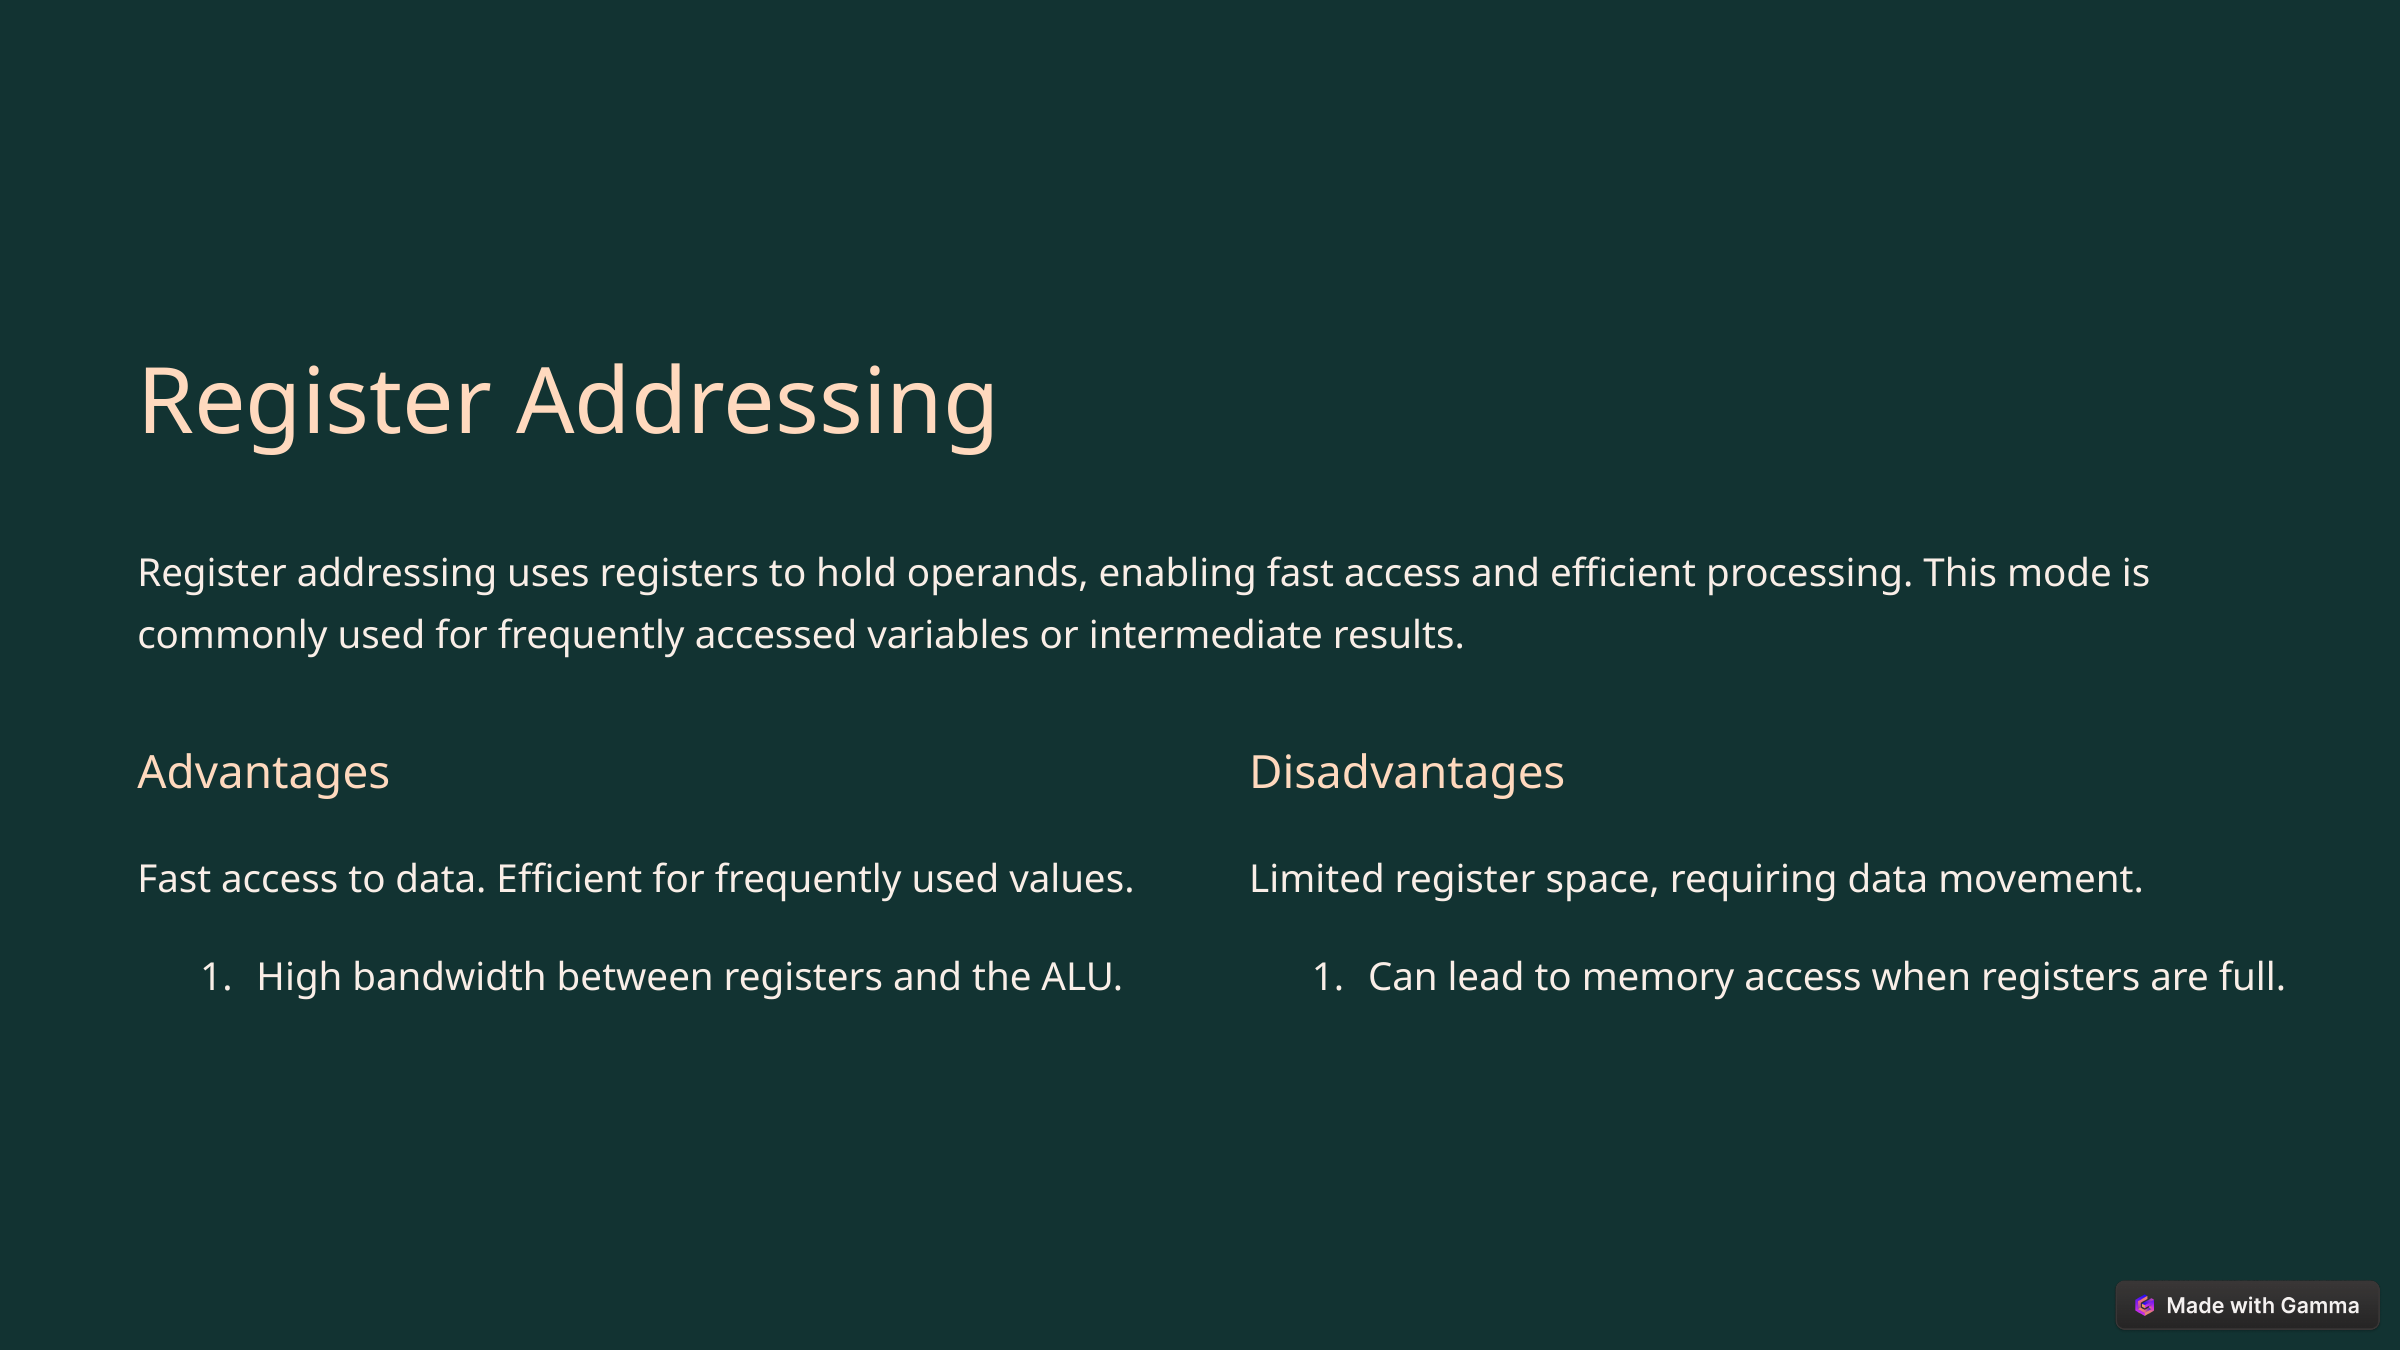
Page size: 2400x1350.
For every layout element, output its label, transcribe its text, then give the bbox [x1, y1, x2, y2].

picture [2106, 1271, 2389, 1339]
text_box Advantages [137, 740, 600, 799]
text_box Limited register space, requiring data movement. [1249, 837, 2264, 901]
text_box Register addressing uses registers to hold operands, enabling fast access and efficient processing. This mode is commonly used for frequently accessed variables or intermediate results. [137, 531, 2263, 658]
text_box Can lead to memory access when registers are full. [1311, 935, 2264, 999]
text_box Disadvantages [1249, 740, 1712, 799]
text_box High bandwidth between registers and the ALU. [200, 935, 1152, 999]
text_box Fast access to data. Efficient for frequently used values. [137, 837, 1152, 901]
text_box Register Addressing [137, 337, 1062, 453]
